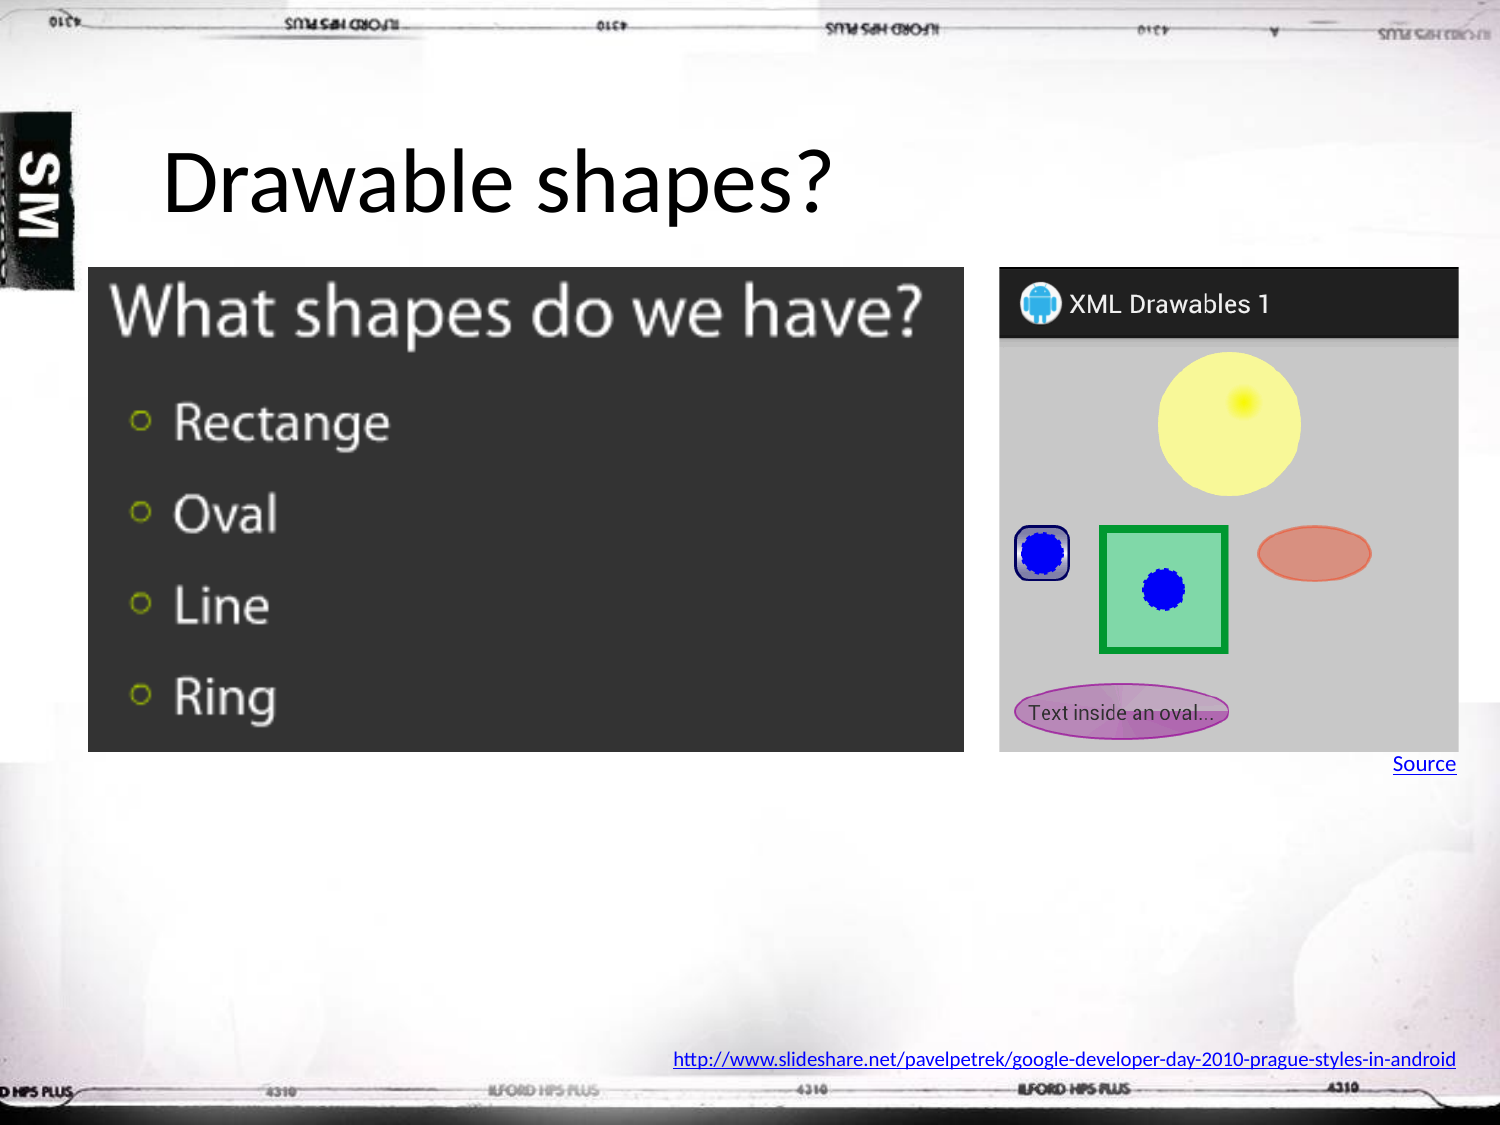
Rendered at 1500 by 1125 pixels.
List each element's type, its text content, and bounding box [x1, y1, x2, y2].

text_box Drawable shapes? [147, 113, 857, 239]
picture [0, 0, 1500, 1125]
text_box Source [1378, 741, 1485, 784]
text_box http://www.slideshare.net/pavelpetrek/google-developer-day-2010-prague-styles-in-android [658, 1038, 1498, 1078]
